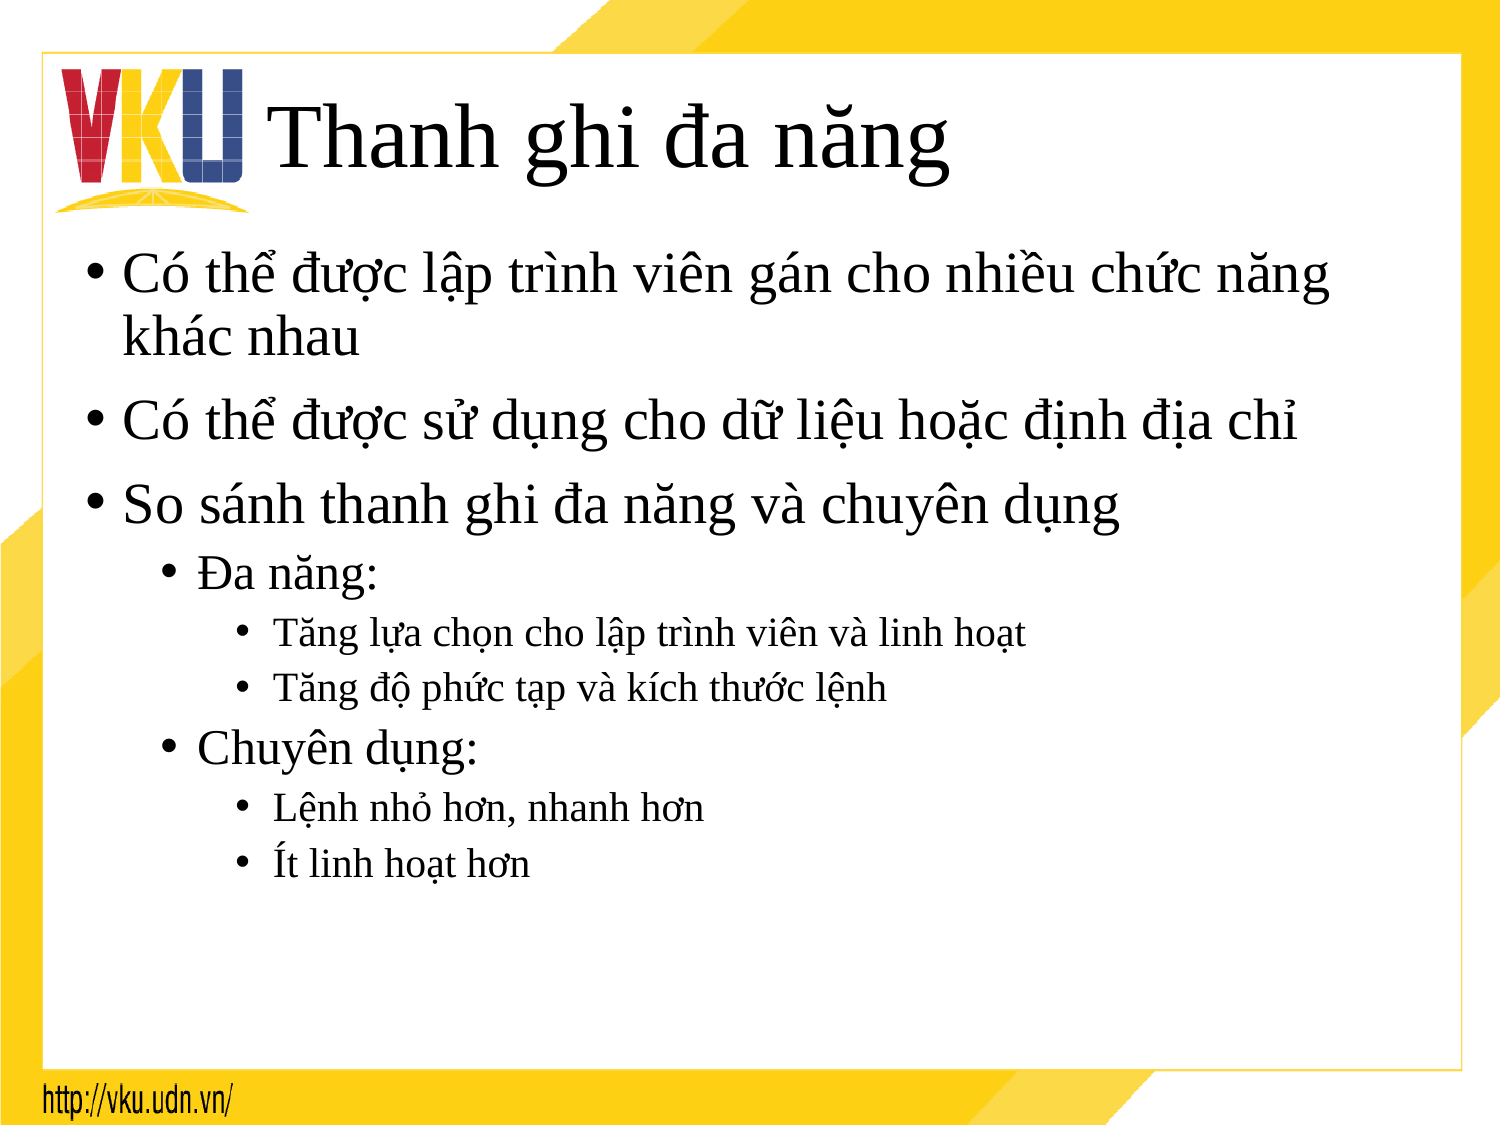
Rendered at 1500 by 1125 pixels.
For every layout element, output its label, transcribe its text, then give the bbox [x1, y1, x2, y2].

picture [0, 0, 1500, 1125]
title Thanh ghi đa năng [251, 59, 1397, 216]
list Có thể được lập trình viên gán cho nhiều chức năng khác nhau Có thể được sử dụng cho dữ liệu hoặc định địa chỉ So sánh thanh ghi đa năng và chuyên dụng Đa năng: Tăng lựa chọn cho lập trình viên và linh hoạt Tăng độ phức tạp và kích thước lệnh Chuyên dụng: Lệnh nhỏ hơn, nhanh hơn Ít linh hoạt hơn [70, 234, 1437, 1033]
